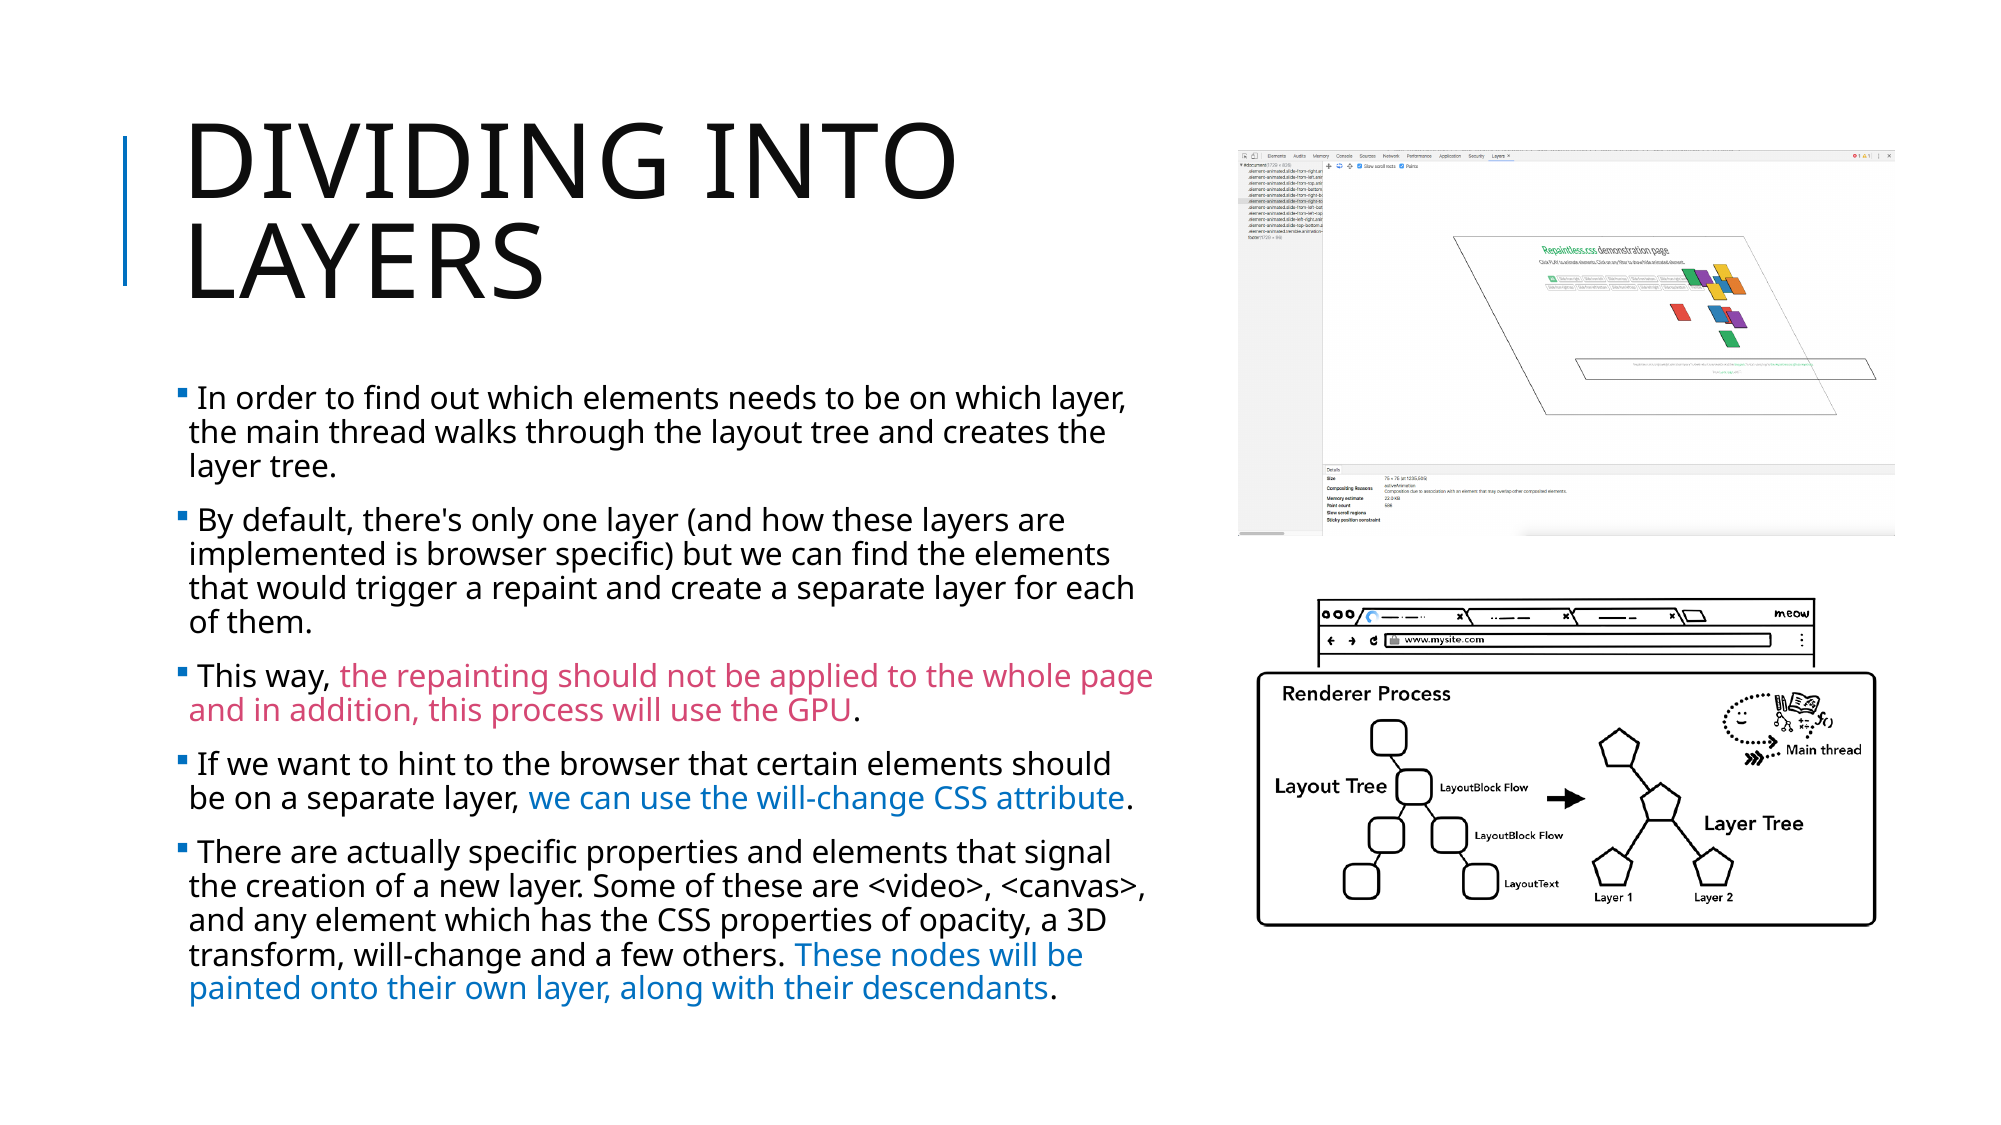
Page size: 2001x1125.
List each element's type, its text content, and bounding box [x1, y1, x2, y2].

title Dividing into layers [168, 96, 1164, 342]
picture [1238, 150, 1896, 537]
list In order to find out which elements needs to be on which layer, the main thread walks through the layout tree and creates the layer tree. By default, there's only one layer (and how these layers are implemented is browser specific) but we can find the elements that would trigger a repaint and create a separate layer for each of them. This way, the repainting should not be applied to the whole page and in addition, this process will use the GPU. If we want to hint to the browser that certain elements should be on a separate layer, we can use the will-change CSS attribute. There are actually specific properties and elements that signal the creation of a new layer. Some of these are <video>, <canvas>, and any element which has the CSS properties of opacity, a 3D transform, will-change and a few others. These nodes will be painted onto their own layer, along with their descendants. [168, 375, 1164, 1053]
picture [1238, 588, 1896, 934]
